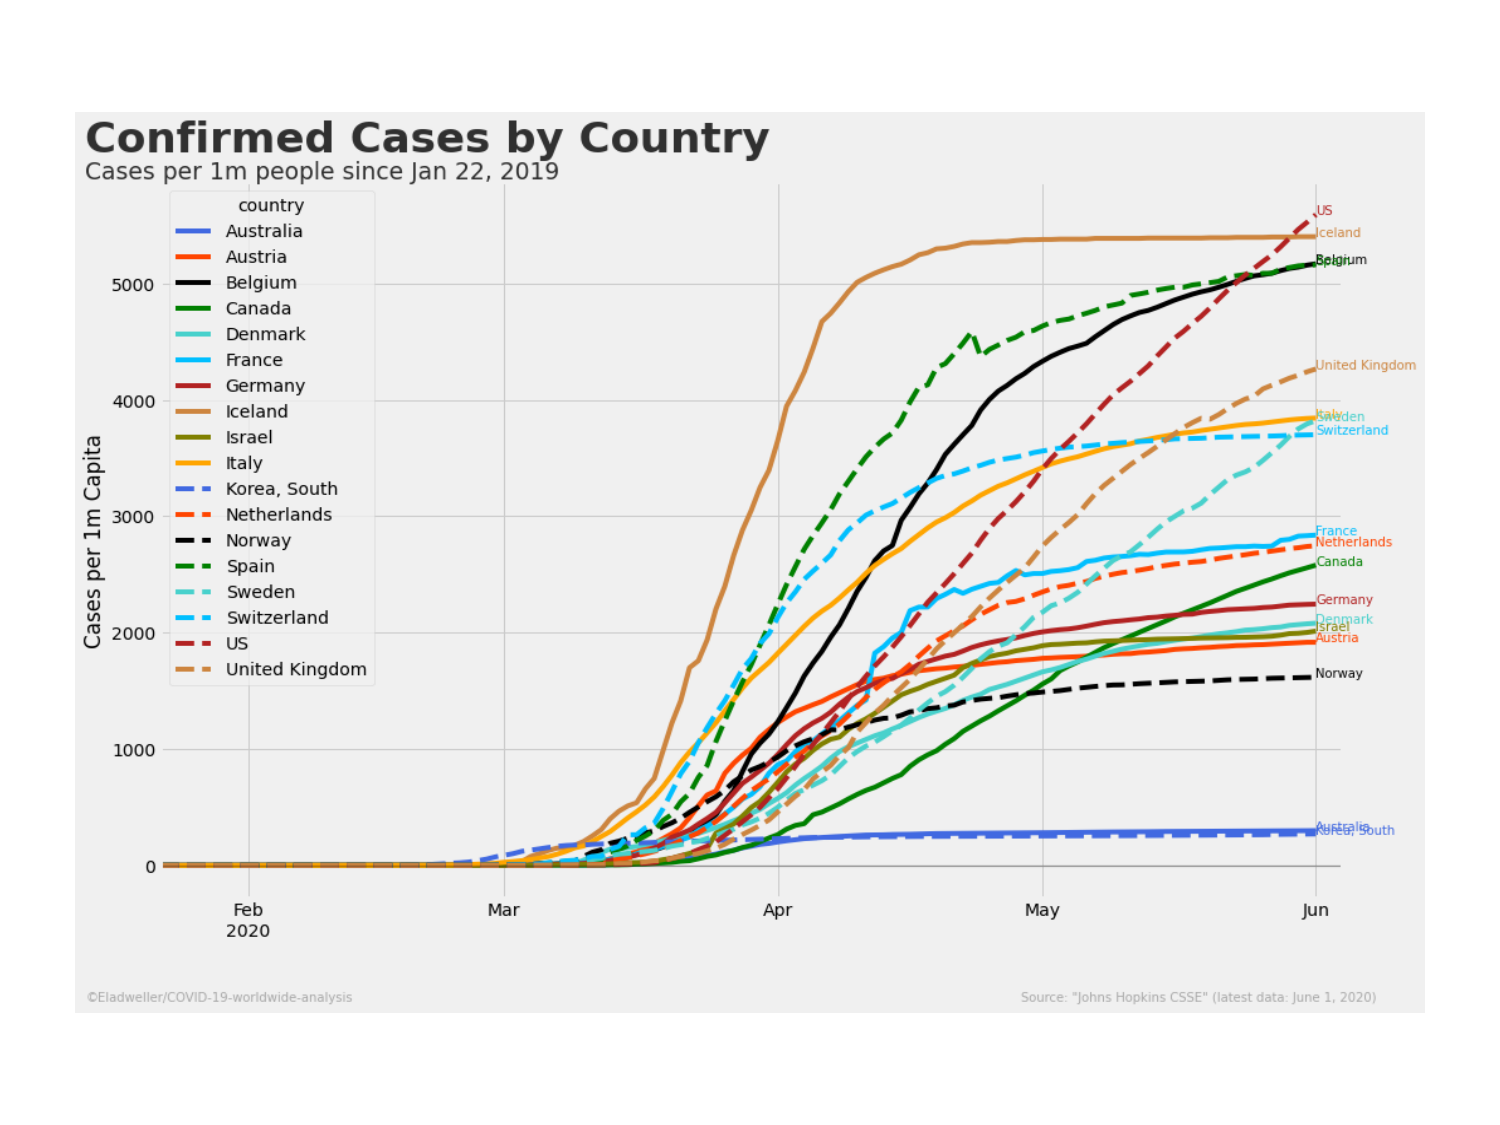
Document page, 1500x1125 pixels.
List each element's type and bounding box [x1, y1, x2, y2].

picture [74, 112, 1426, 1013]
